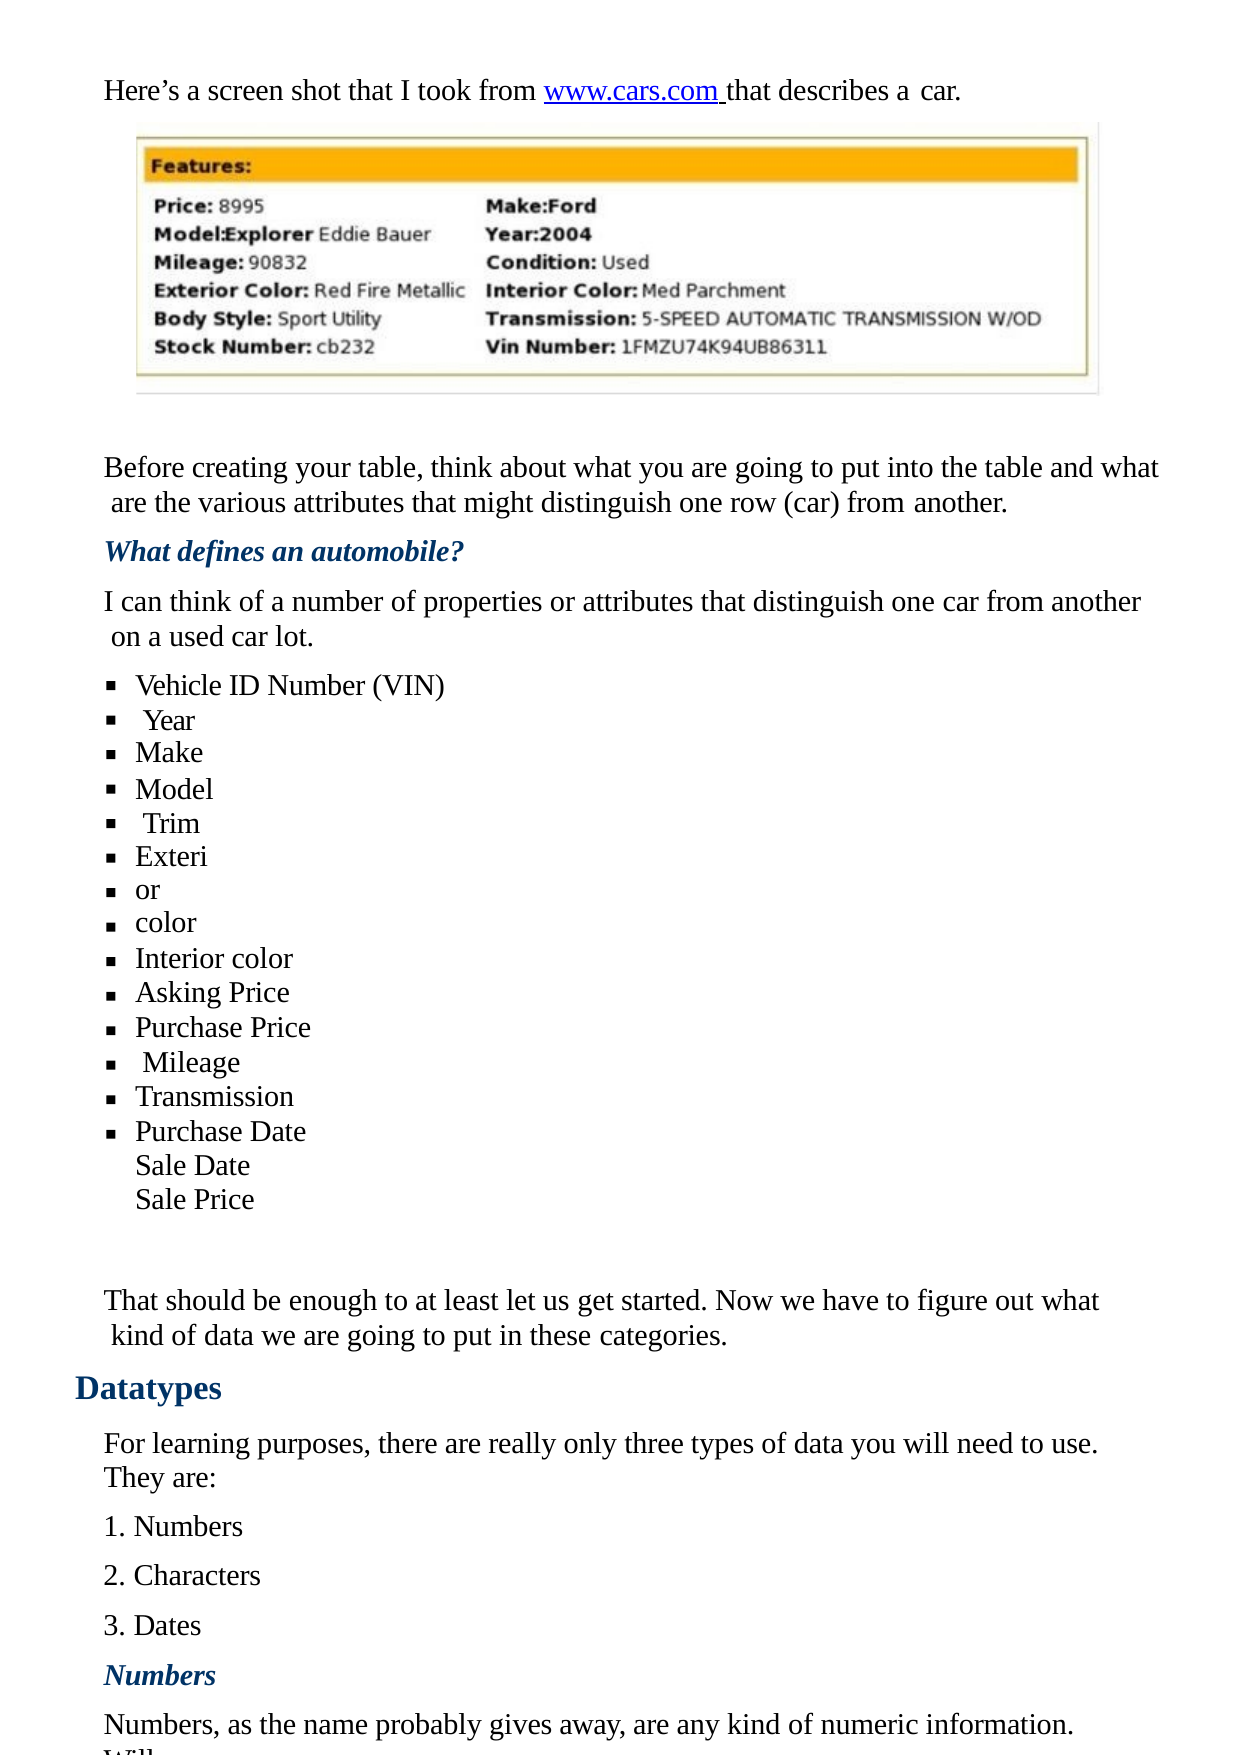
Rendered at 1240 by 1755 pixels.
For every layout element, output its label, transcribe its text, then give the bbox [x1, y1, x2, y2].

text_box [136, 122, 1104, 396]
text_box Before creating your table, think about what you are going to put into the table and what are the various attributes that might distinguish one row (car) from another. What defines an automobile? I can think of a number of properties or attributes that distinguish one car from another on a used car lot. Vehicle ID Number (VIN) Year Make Model Trim Exterior color Interior color Asking Price Purchase Price Mileage Transmission Purchase Date Sale Date Sale Price That should be enough to at least let us get started. Now we have to figure out what kind of data we are going to put in these categories. Datatypes For learning purposes, there are really only three types of data you will need to use. They are: Numbers Characters Dates Numbers Numbers, as the name probably gives away, are any kind of numeric information. Will [72, 445, 1166, 1755]
text_box Here’s a screen shot that I took from www.cars.com that describes a car. [101, 68, 971, 107]
